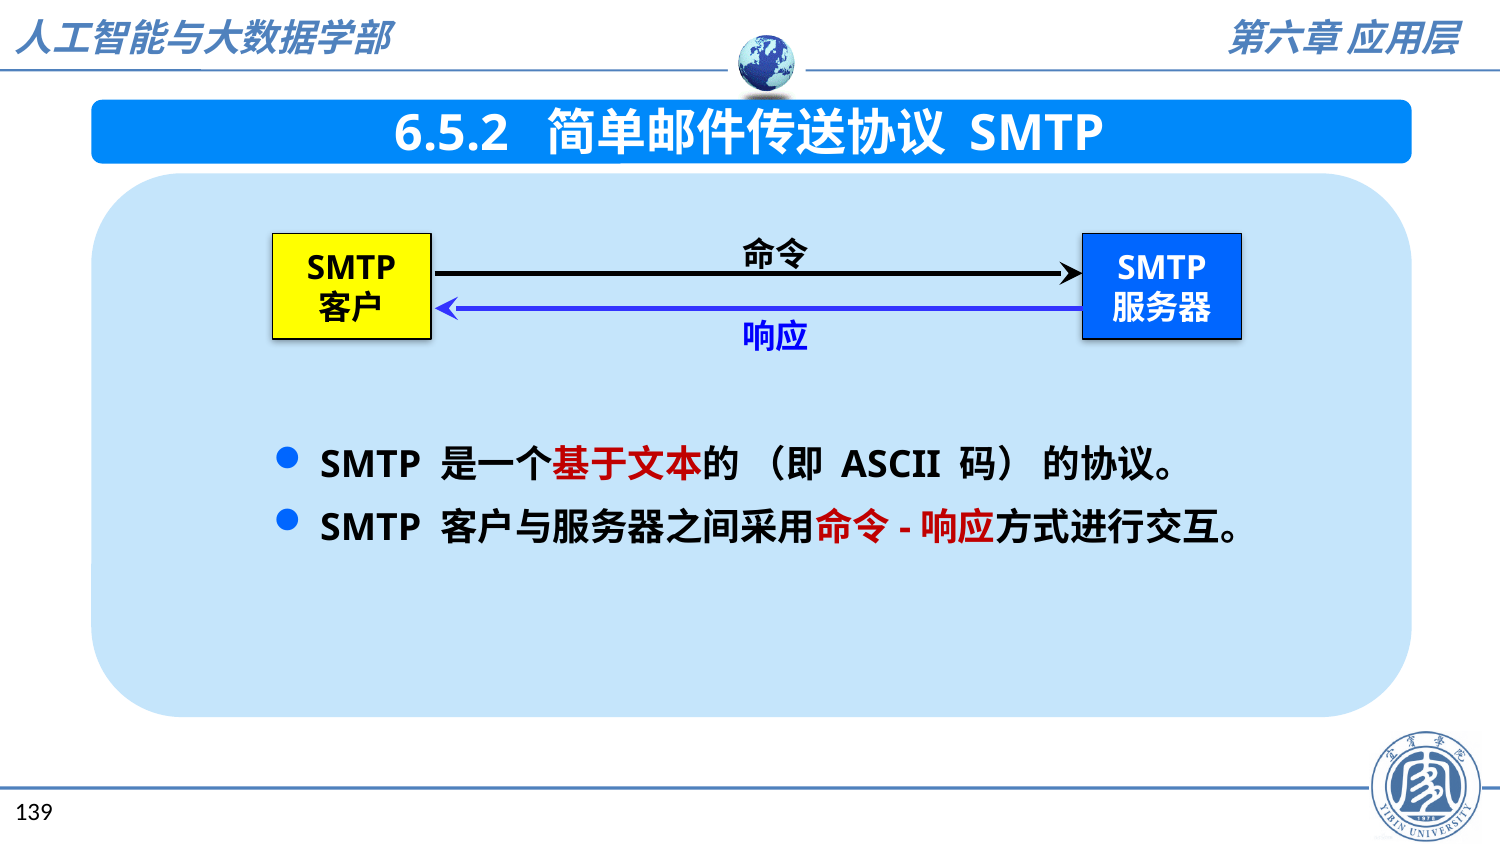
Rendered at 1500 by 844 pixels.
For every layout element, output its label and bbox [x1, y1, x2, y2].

picture [736, 33, 796, 92]
text_box [89, 171, 1414, 720]
text_box [91, 92, 1412, 168]
slide_number [0, 787, 350, 833]
